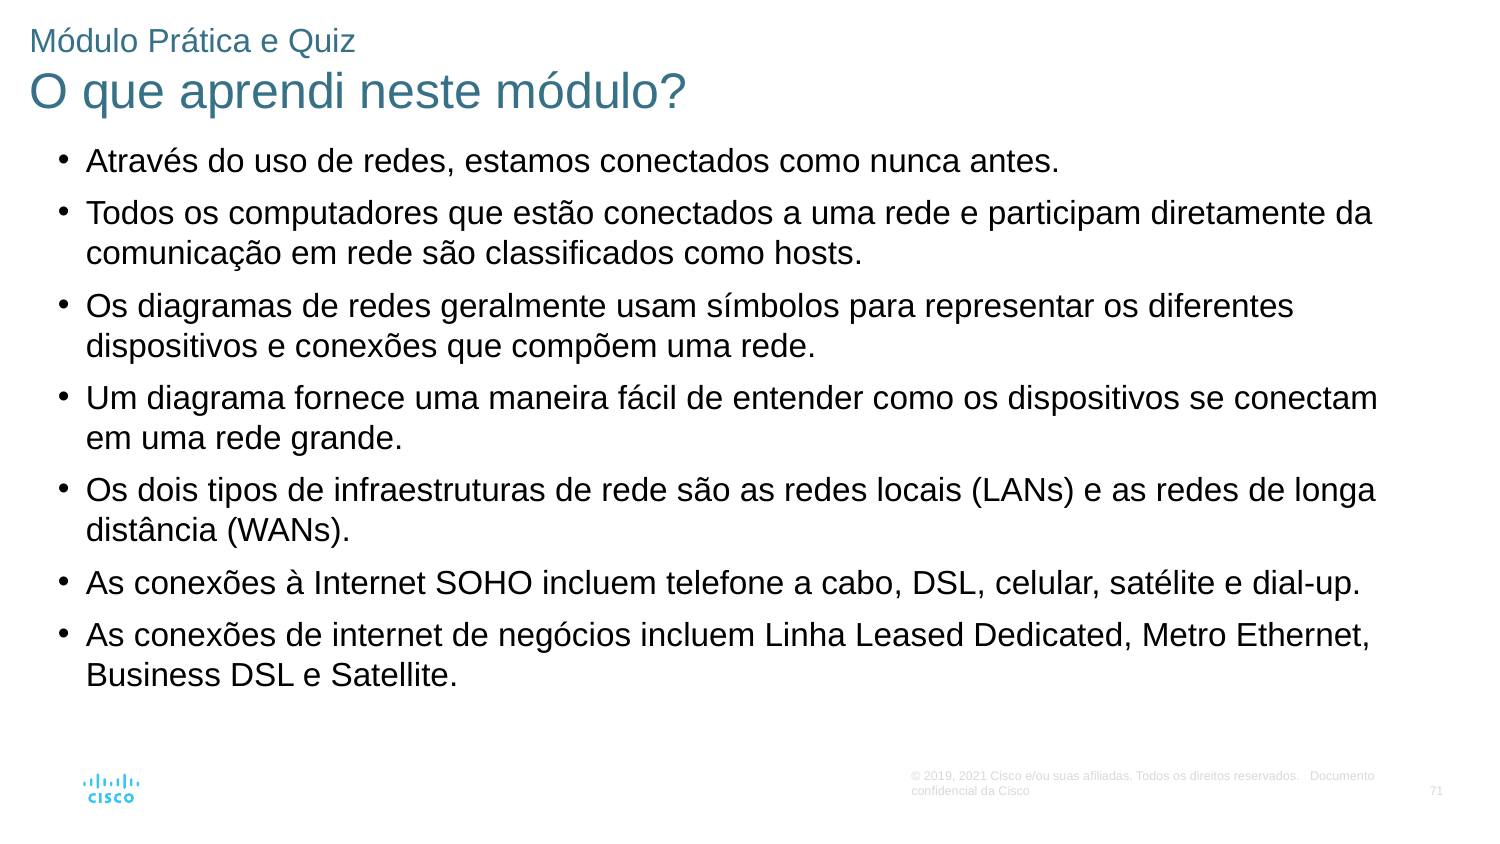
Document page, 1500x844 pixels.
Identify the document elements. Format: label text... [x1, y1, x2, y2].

title Módulo Prática e Quiz O que aprendi neste módulo? [14, 6, 762, 131]
list Através do uso de redes, estamos conectados como nunca antes. Todos os computadores que estão conectados a uma rede e participam diretamente da comunicação em rede são classificados como hosts. Os diagramas de redes geralmente usam símbolos para representar os diferentes dispositivos e conexões que compõem uma rede. Um diagrama fornece uma maneira fácil de entender como os dispositivos se conectam em uma rede grande. Os dois tipos de infraestruturas de rede são as redes locais (LANs) e as redes de longa distância (WANs). As conexões à Internet SOHO incluem telefone a cabo, DSL, celular, satélite e dial-up. As conexões de internet de negócios incluem Linha Leased Dedicated, Metro Ethernet, Business DSL e Satellite. [0, 131, 1451, 719]
